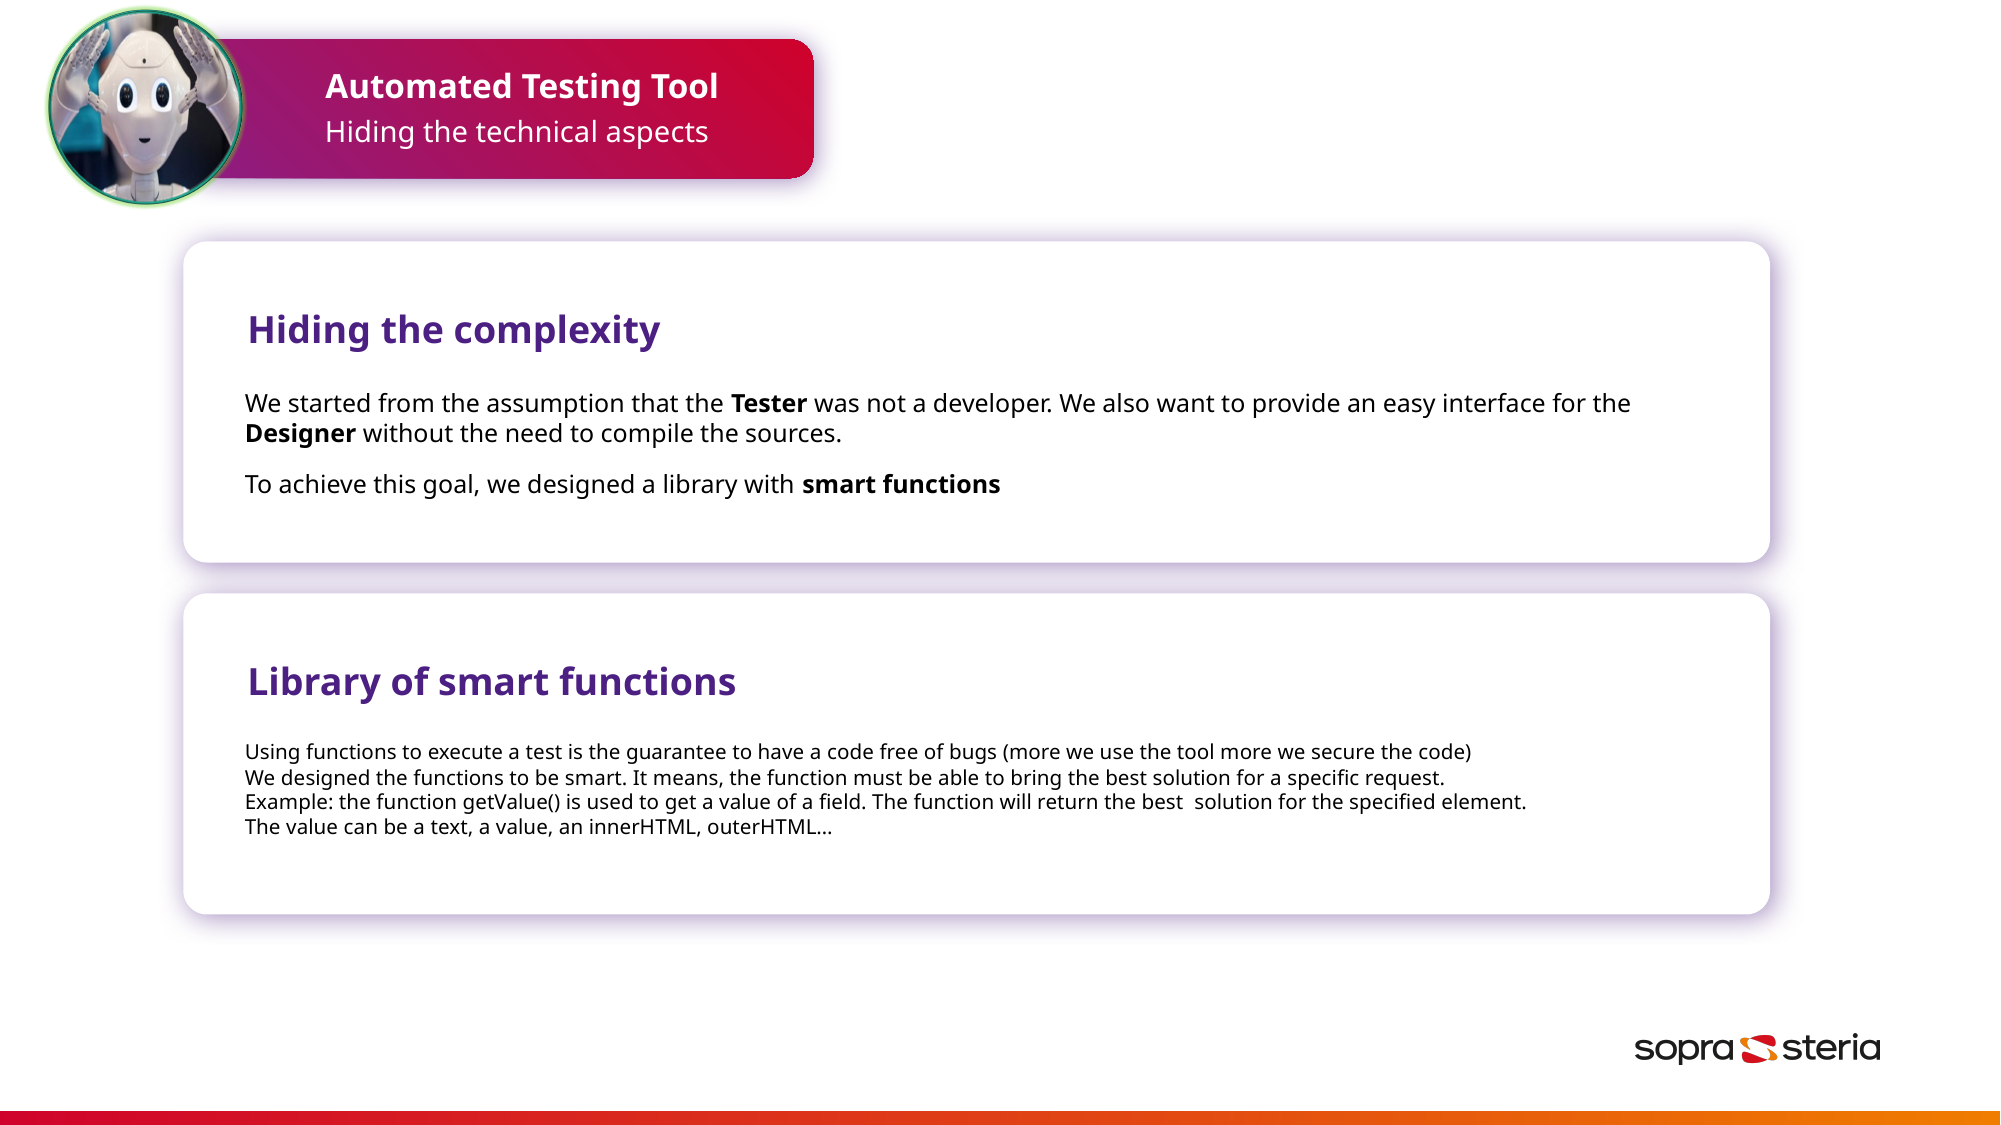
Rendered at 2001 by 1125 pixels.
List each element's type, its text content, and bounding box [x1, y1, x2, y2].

picture [1635, 1033, 1880, 1065]
text_box [182, 592, 1772, 916]
text_box Hiding the technical aspects [310, 106, 814, 168]
text_box Automated Testing Tool [310, 58, 804, 106]
text_box Library of smart functions [232, 650, 909, 712]
text_box Hiding the complexity [232, 298, 909, 360]
text_box [182, 240, 1772, 564]
text_box Using functions to execute a test is the guarantee to have a code free of bugs (more we use the tool more we secure the code) We designed the functions to be smart. It means, the function must be able to bring the best solution for a specific request. Example: the function getValue() is used to get a value of a field. The function will return the best solution for the specified element. The value can be a text, a value, an innerHTML, outerHTML… [229, 731, 1689, 892]
picture [41, 2, 250, 212]
text_box We started from the assumption that the Tester was not a developer. We also want to provide an easy interface for the Designer without the need to compile the sources. To achieve this goal, we designed a library with smart functions [229, 380, 1689, 540]
text_box [250, 38, 815, 180]
